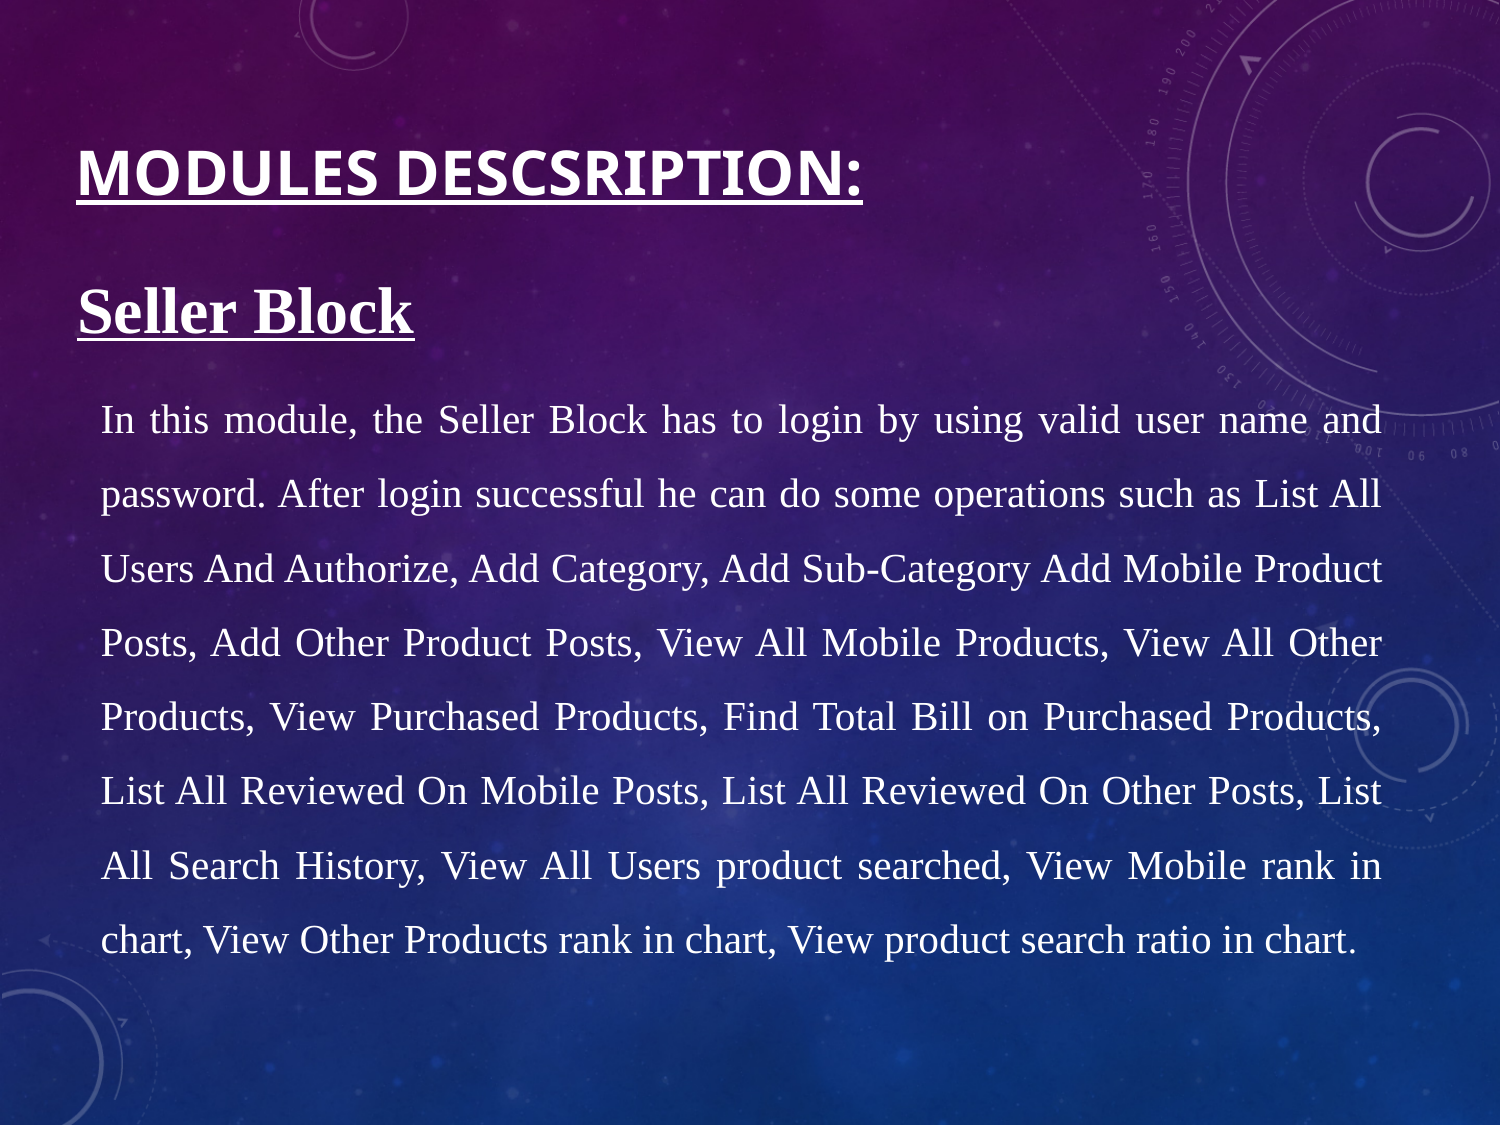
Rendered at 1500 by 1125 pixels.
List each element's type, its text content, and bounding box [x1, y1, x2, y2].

list MODULES DESCSRIPTION: Seller Block In this module, the Seller Block has to login by using valid user name and password. After login successful he can do some operations such as List All Users And Authorize, Add Category, Add Sub-Category Add Mobile Product Posts, Add Other Product Posts, View All Mobile Products, View All Other Products, View Purchased Products, Find Total Bill on Purchased Products, List All Reviewed On Mobile Posts, List All Reviewed On Other Posts, List All Search History, View All Users product searched, View Mobile rank in chart, View Other Products rank in chart, View product search ratio in chart. [12, 87, 1400, 1050]
picture [0, 0, 1500, 1125]
